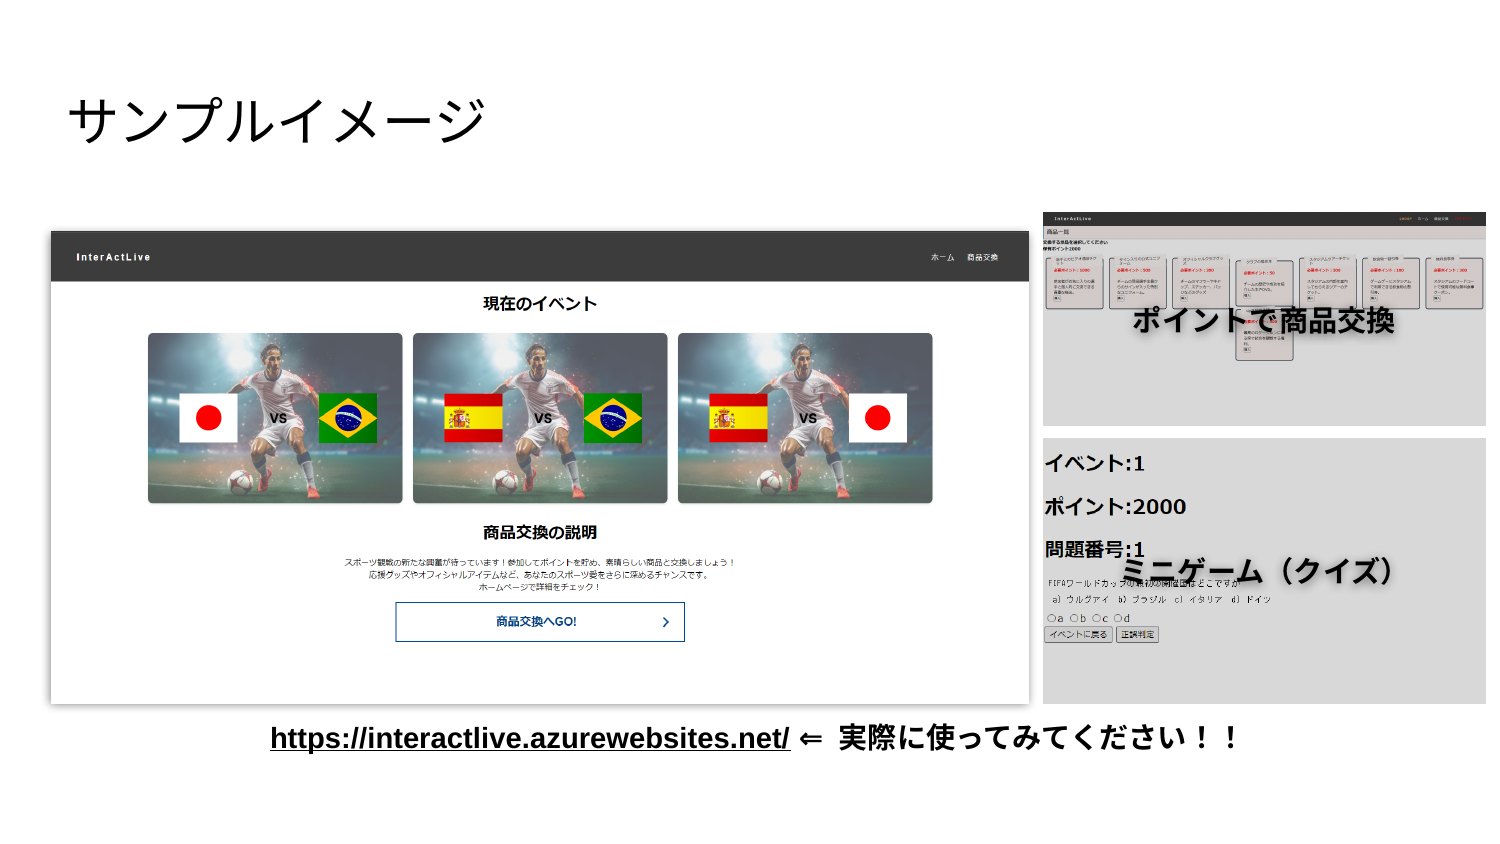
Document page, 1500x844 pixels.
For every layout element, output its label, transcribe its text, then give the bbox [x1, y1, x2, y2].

title サンプルイメージ [51, 72, 1449, 167]
picture [1043, 437, 1486, 705]
picture [1043, 212, 1486, 427]
picture [50, 231, 1030, 705]
text_box https://interactlive.azurewebsites.net/ ⇐ 実際に使ってみてください！！ [255, 703, 1280, 769]
